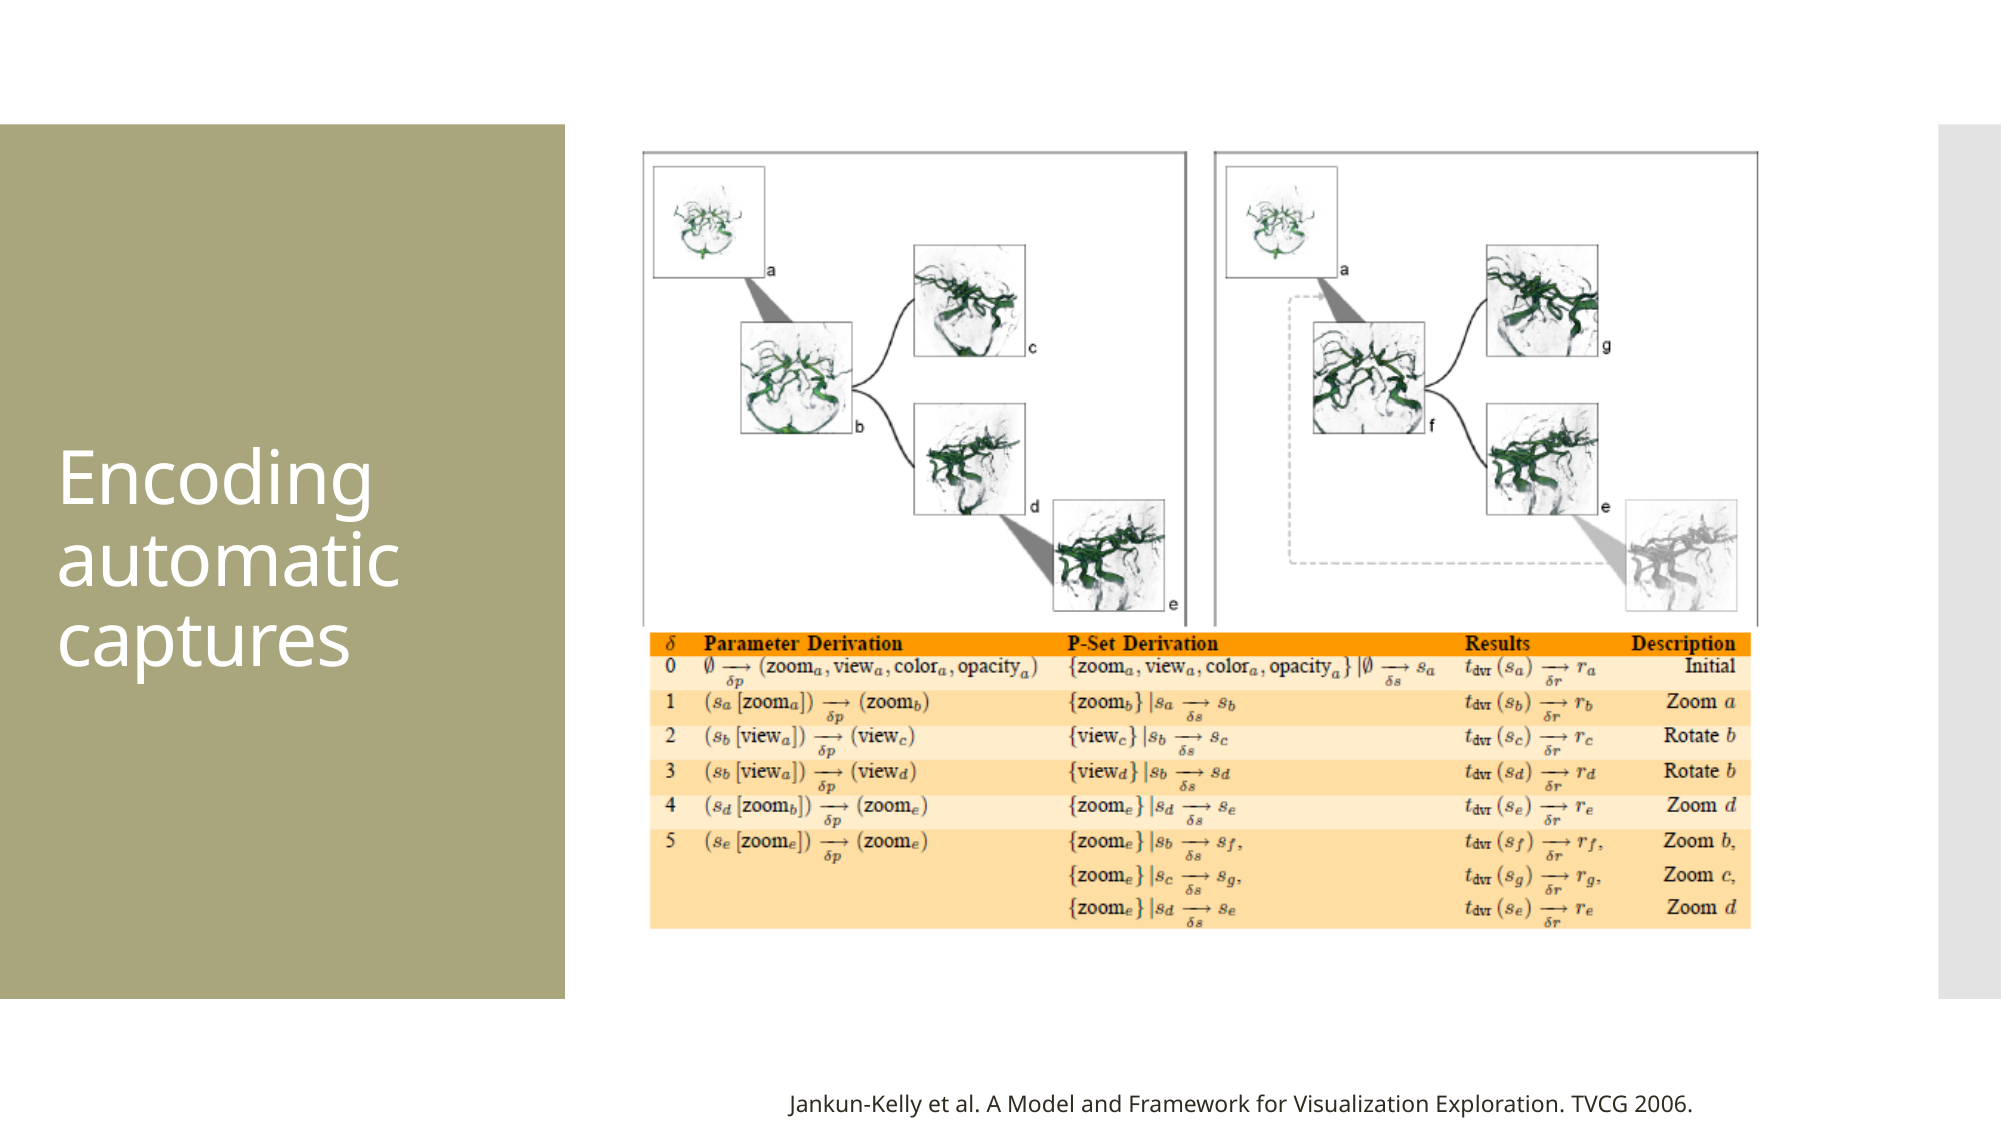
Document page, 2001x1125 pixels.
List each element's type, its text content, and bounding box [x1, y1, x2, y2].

title Encoding automatic captures [41, 184, 525, 940]
text_box Jankun-Kelly et al. A Model and Framework for Visualization Exploration. TVCG 2006. [774, 1082, 1750, 1125]
picture [634, 141, 1760, 932]
